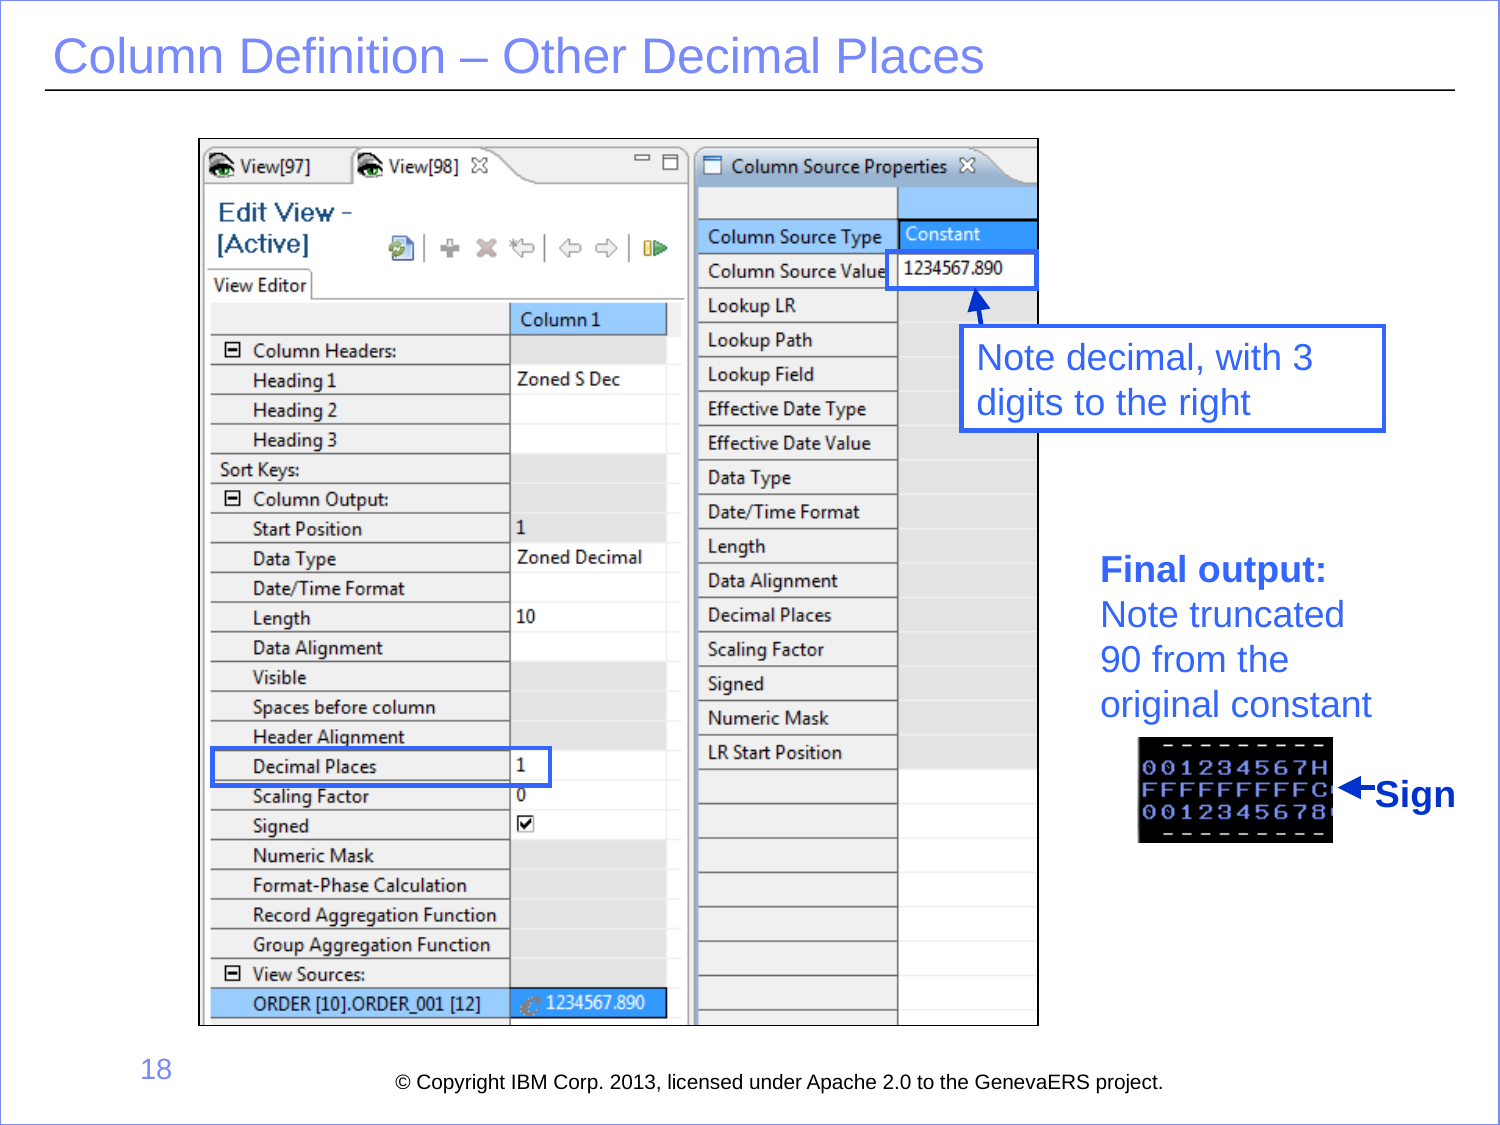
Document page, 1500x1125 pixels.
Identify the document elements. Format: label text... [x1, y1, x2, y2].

picture [1137, 737, 1334, 843]
picture [199, 138, 1038, 1026]
text_box Note decimal, with 3 digits to the right [1041, 325, 1385, 431]
slide_number 18 [37, 1046, 188, 1125]
text_box Final output: Note truncated 90 from the original constant [1099, 537, 1388, 733]
text_box [1337, 777, 1375, 798]
title Column Definition – Other Decimal Places [37, 22, 1321, 113]
text_box Sign [1374, 762, 1500, 823]
